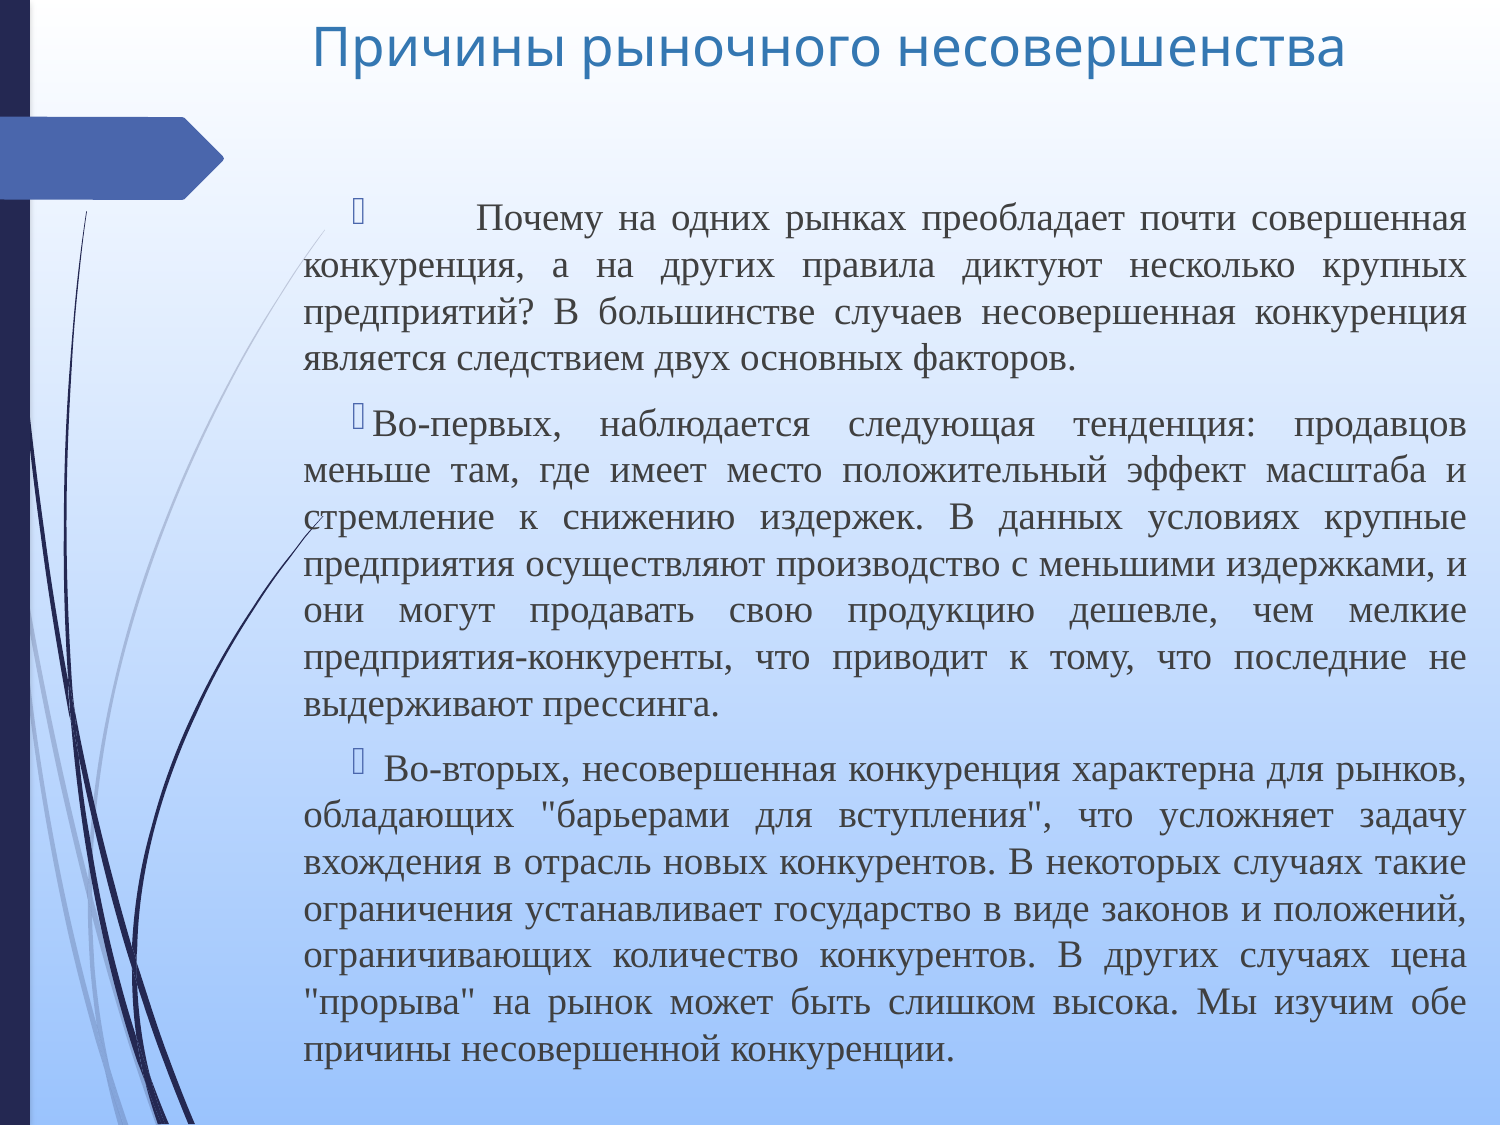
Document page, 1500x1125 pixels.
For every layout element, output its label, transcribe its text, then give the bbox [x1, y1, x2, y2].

title Причины рыночного несовершенства [289, 3, 1371, 184]
list Почему на одних рынках преобладает почти совершенная конкуренция, а на других правила диктуют несколько крупных предприятий? В большинстве случаев несовершенная конкуренция является следствием двух основных факторов. Во-первых, наблюдается следующая тенденция: продавцов меньше там, где имеет место положительный эффект масштаба и стремление к снижению издержек. В данных условиях крупные предприятия осуществляют производство с меньшими издержками, и они могут продавать свою продукцию дешевле, чем мелкие предприятия-конкуренты, что приводит к тому, что последние не выдерживают прессинга. Во-вторых, несовершенная конкуренция характерна для рынков, обладающих "барьерами для вступления", что усложняет задачу вхождения в отрасль новых конкурентов. В некоторых случаях такие ограничения устанавливает государство в виде законов и положений, ограничивающих количество конкурентов. В других случаях цена "прорыва" на рынок может быть слишком высока. Мы изучим обе причины несовершенной конкуренции. [288, 184, 1483, 1094]
